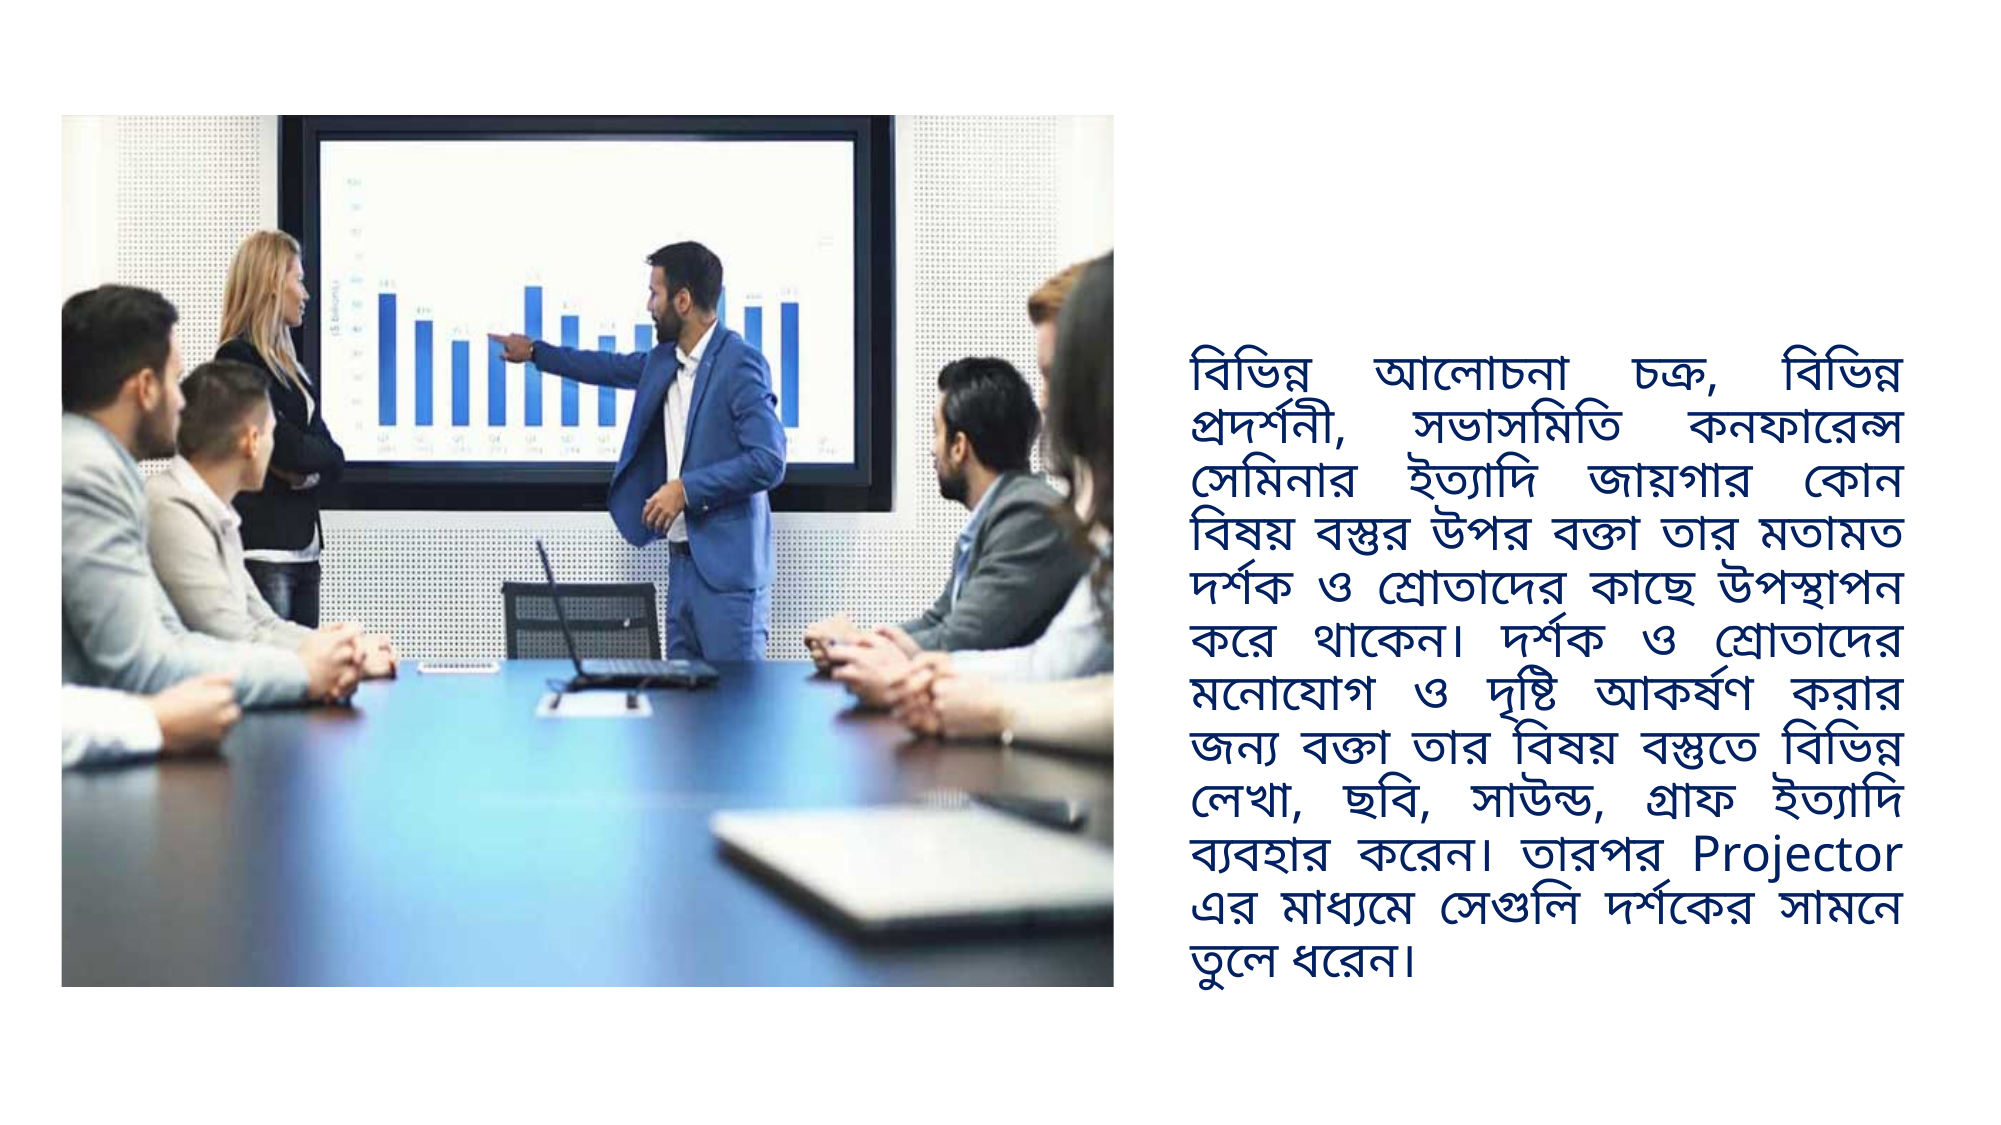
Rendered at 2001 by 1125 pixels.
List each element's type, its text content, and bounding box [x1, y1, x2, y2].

picture [61, 115, 1114, 987]
text_box বিভিন্ন আলোচনা চক্র, বিভিন্ন প্রদর্শনী, সভাসমিতি কনফারেন্স সেমিনার ইত্যাদি জায়গার কোন বিষয় বস্তুর উপর বক্তা তার মতামত দর্শক ও শ্রোতাদের কাছে উপস্থাপন করে থাকেন। দর্শক ও শ্রোতাদের মনোযোগ ও দৃষ্টি আকর্ষণ করার জন্য বক্তা তার বিষয় বস্তুতে বিভিন্ন লেখা, ছবি, সাউন্ড, গ্রাফ ইত্যাদি ব্যবহার করেন। তারপর Projector এর মাধ্যমে সেগুলি দর্শকের সামনে তুলে ধরেন। [1175, 340, 1919, 998]
